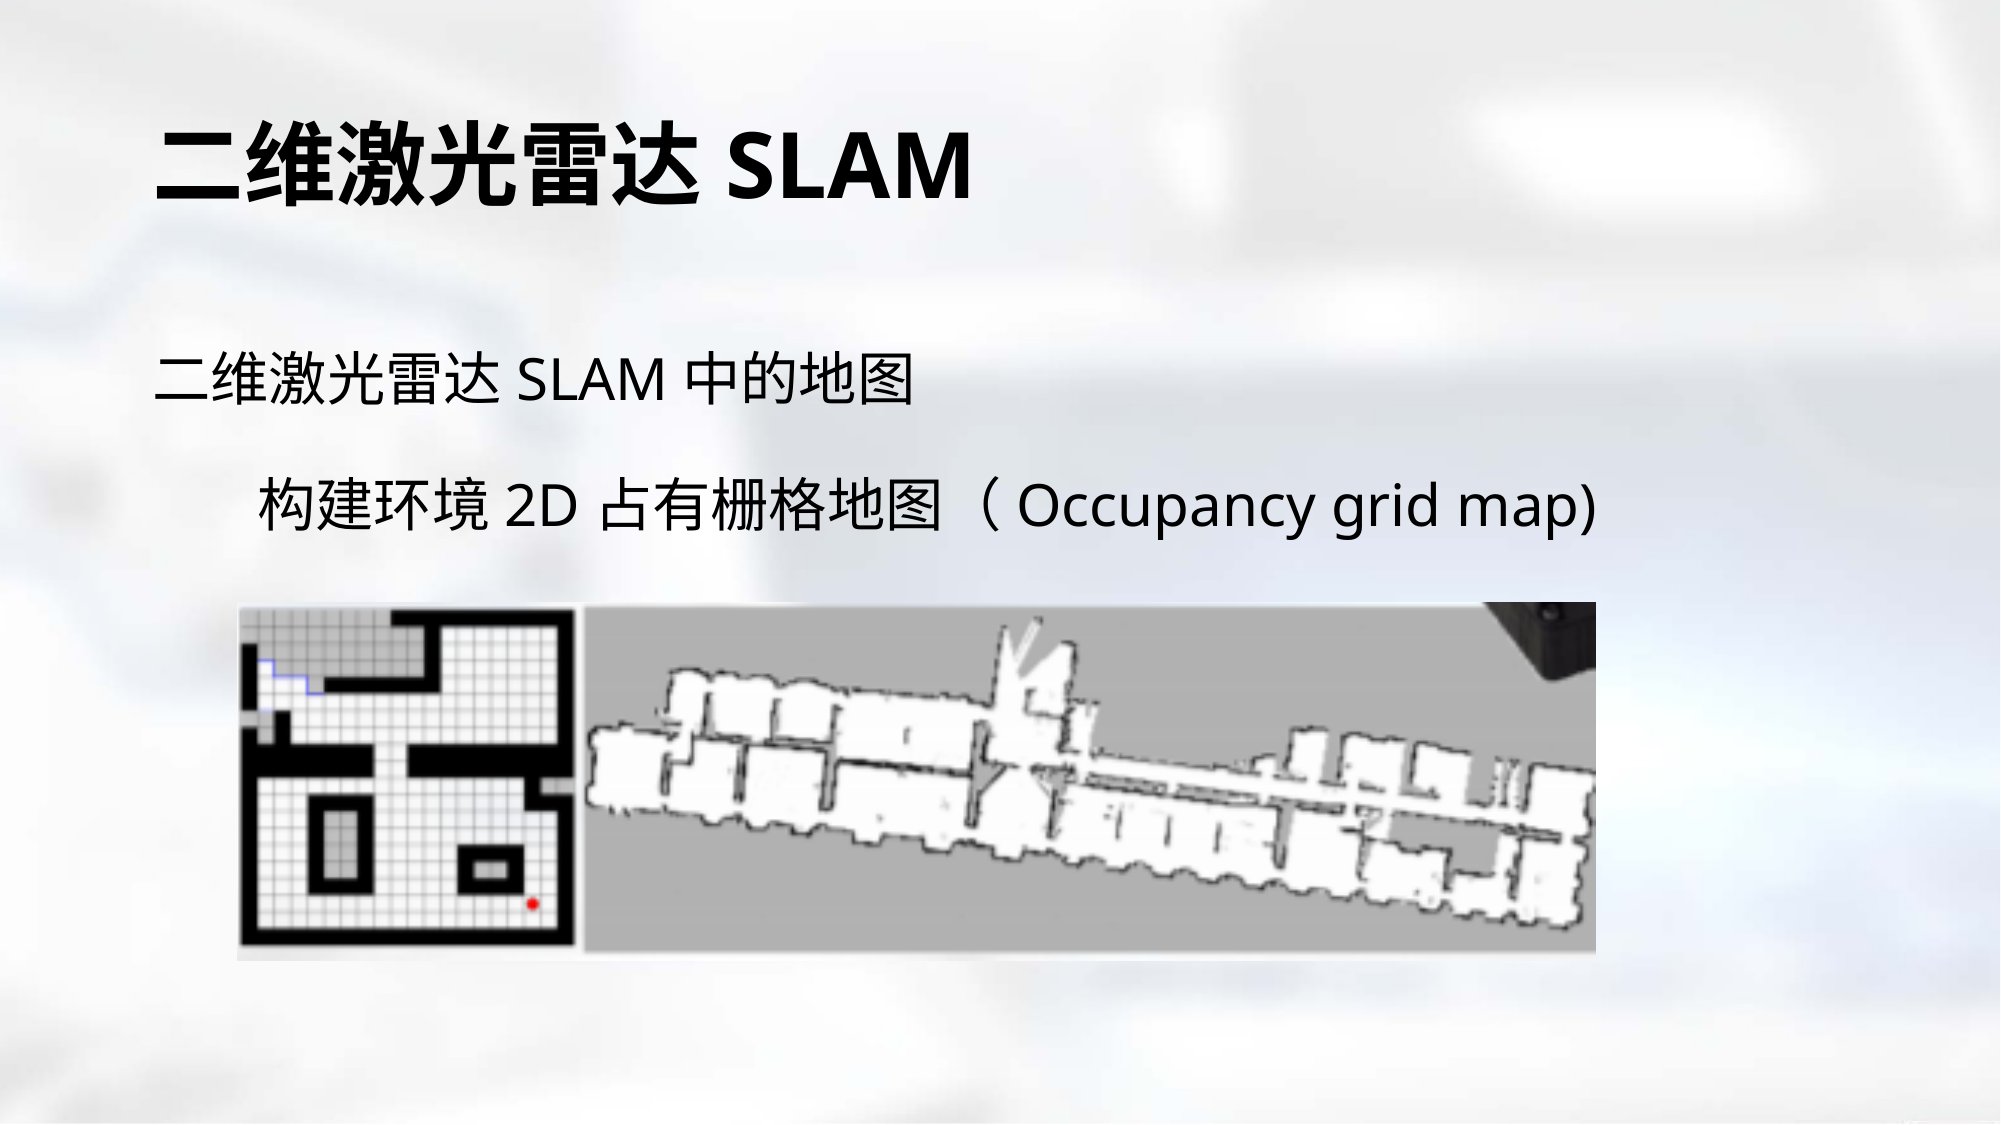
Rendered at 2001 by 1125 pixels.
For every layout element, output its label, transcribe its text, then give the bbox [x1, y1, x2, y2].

picture [0, 0, 2001, 1125]
list 二维激光雷达SLAM中的地图 构建环境2D占有栅格地图（Occupancy grid map) [137, 299, 1863, 1014]
title 二维激光雷达SLAM [137, 59, 1863, 278]
